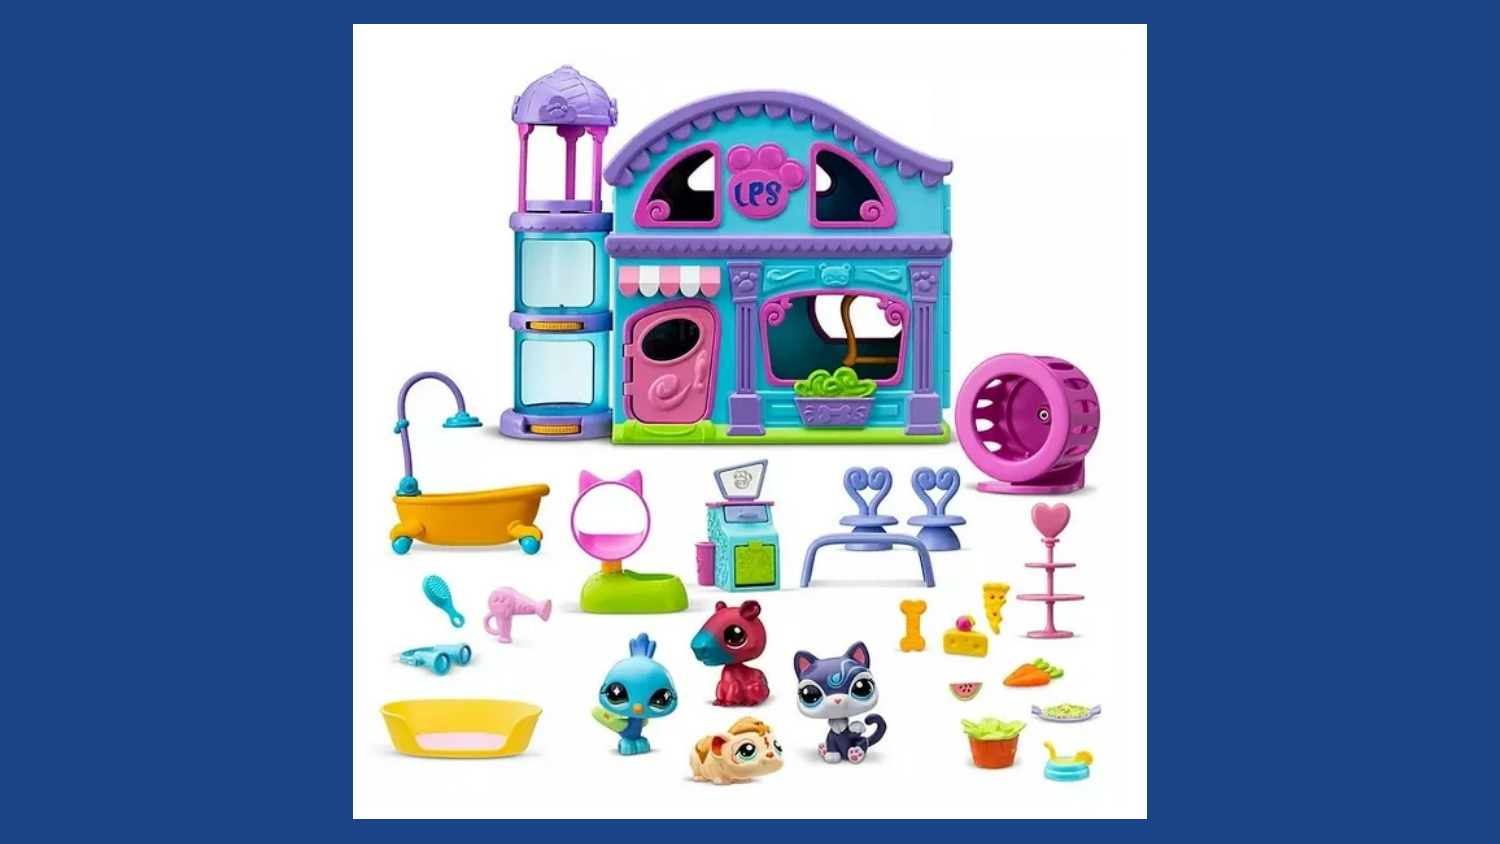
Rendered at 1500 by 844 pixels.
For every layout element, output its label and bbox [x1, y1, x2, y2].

picture [352, 24, 1148, 819]
